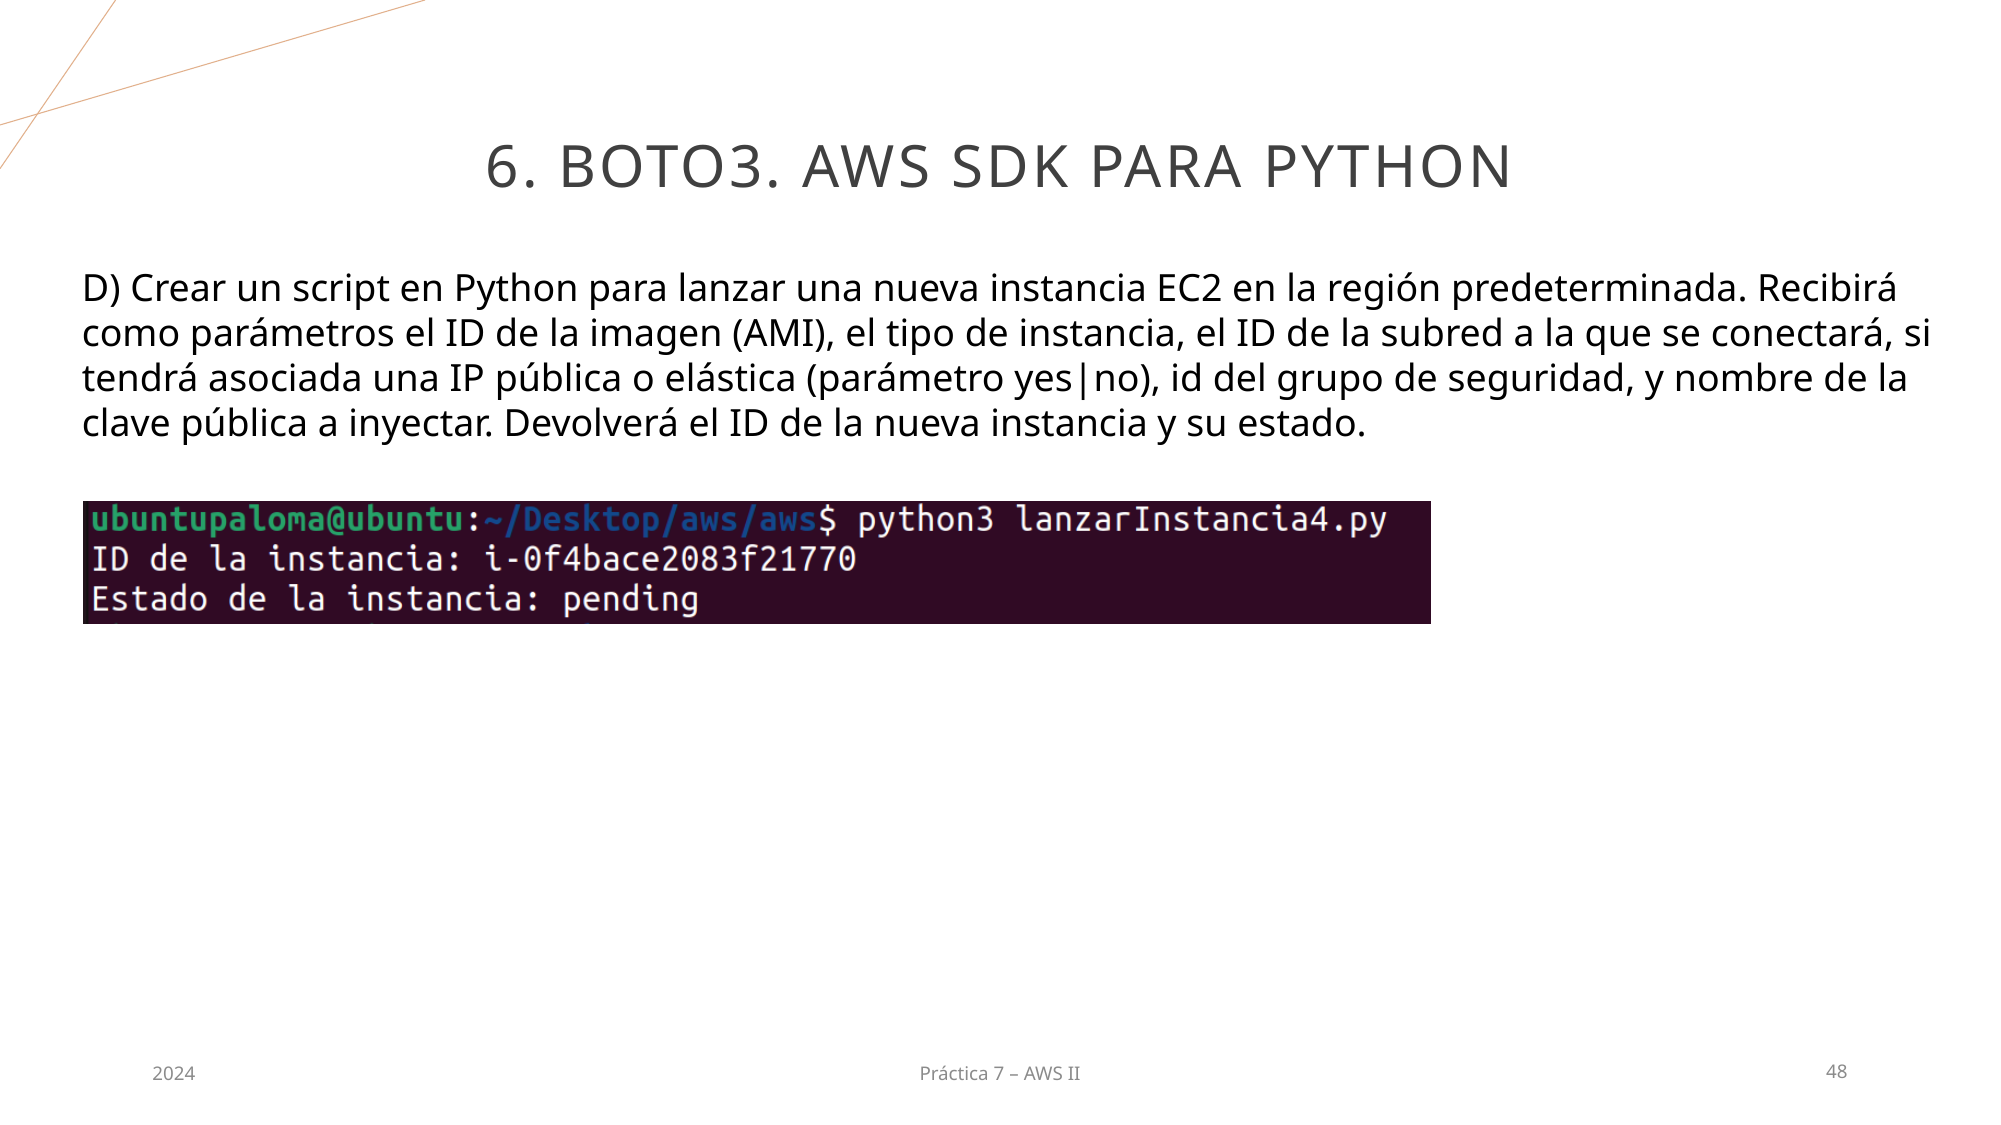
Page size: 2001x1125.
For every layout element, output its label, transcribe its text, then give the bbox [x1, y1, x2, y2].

picture [83, 501, 1431, 624]
slide_number 2024 [137, 1042, 588, 1103]
footer Práctica 7 – AWS II [662, 1042, 1338, 1103]
slide_number 48 [1412, 1042, 1863, 1103]
title 6. Boto3. AWS SDK para Python [137, 59, 1863, 278]
text_box D) Crear un script en Python para lanzar una nueva instancia EC2 en la región predeterminada. Recibirá como parámetros el ID de la imagen (AMI), el tipo de instancia, el ID de la subred a la que se conectará, si tendrá asociada una IP pública o elástica (parámetro yes|no), id del grupo de seguridad, y nombre de la clave pública a inyectar. Devolverá el ID de la nueva instancia y su estado. [67, 256, 1966, 452]
